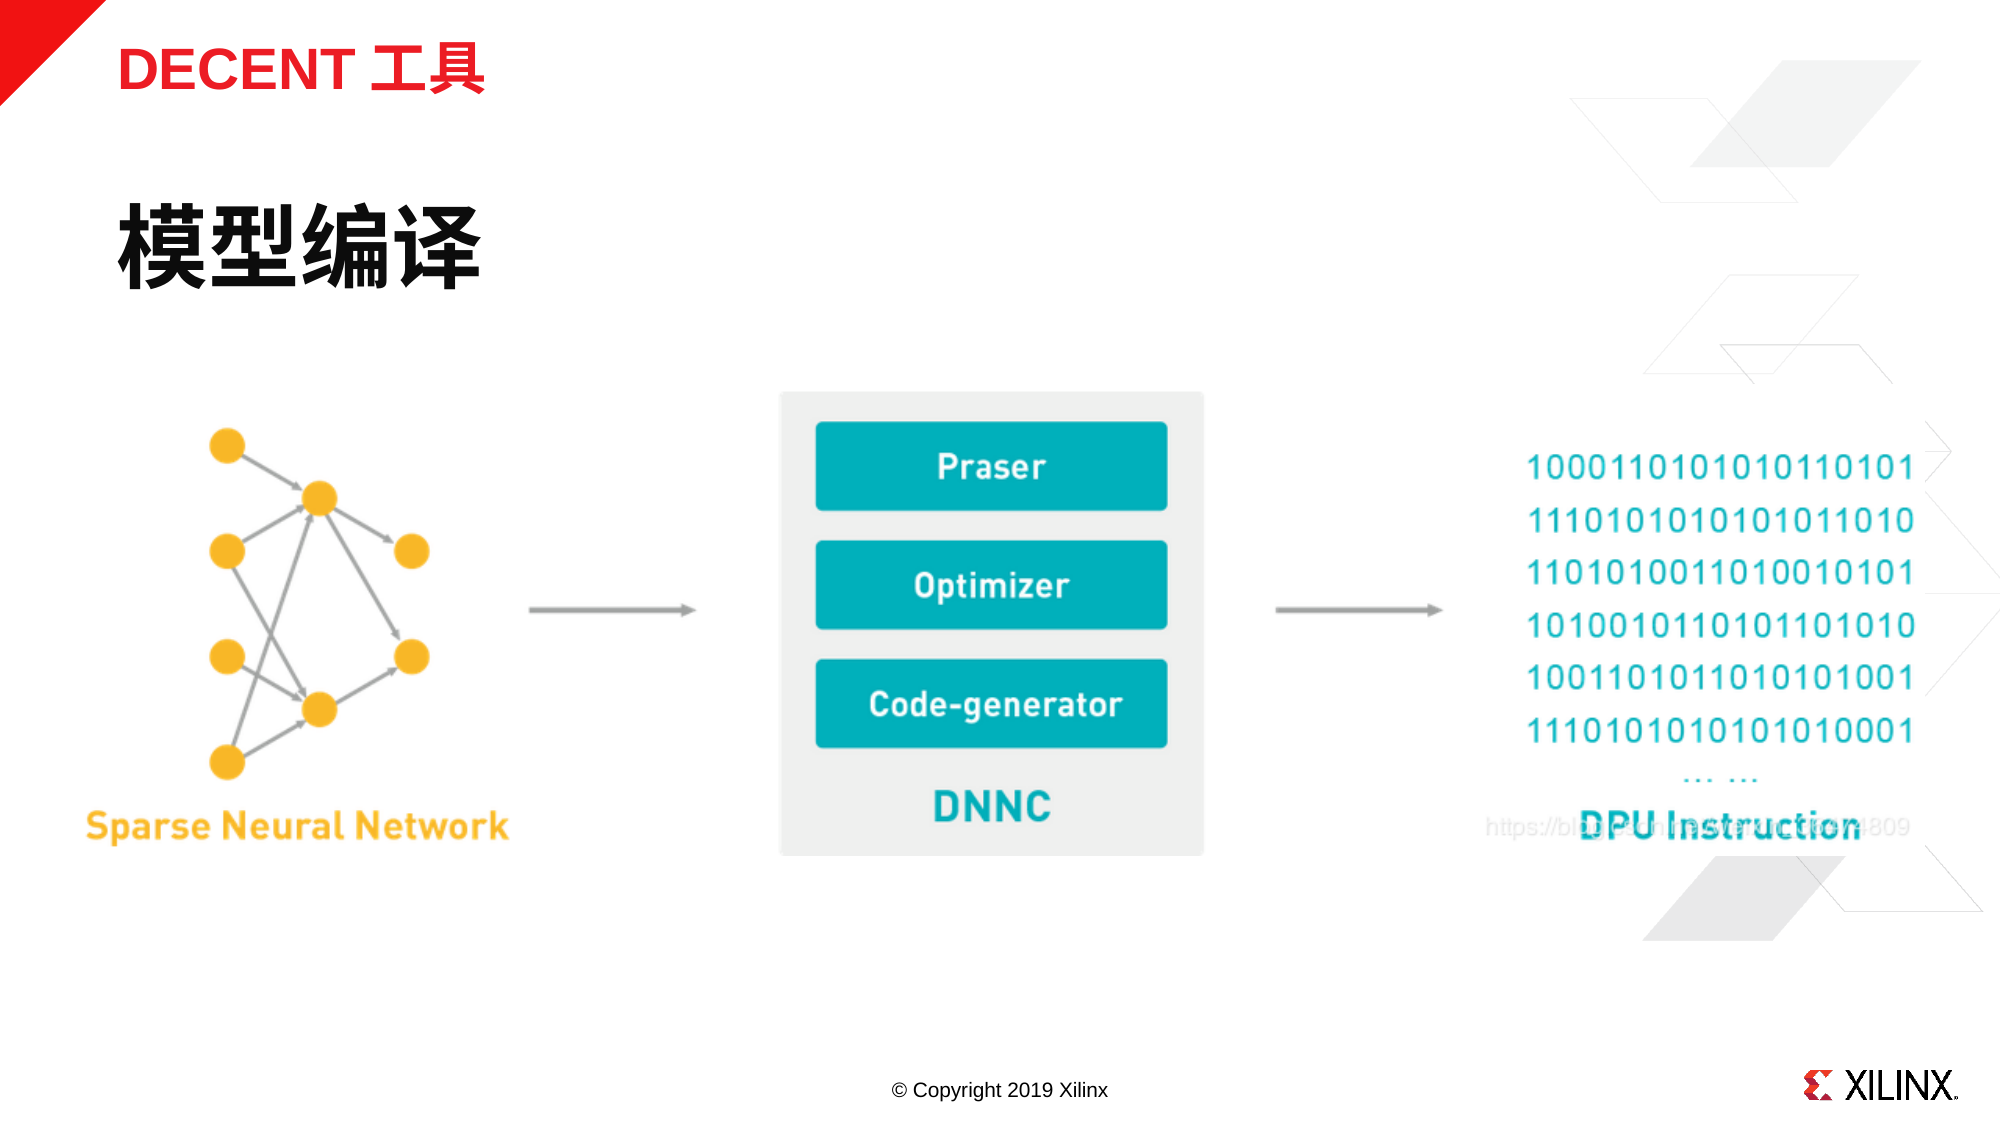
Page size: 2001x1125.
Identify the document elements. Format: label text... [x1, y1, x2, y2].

text_box 模型编译 [101, 182, 1834, 308]
title DECENT工具 [101, 31, 1916, 115]
picture [75, 0, 2000, 1125]
